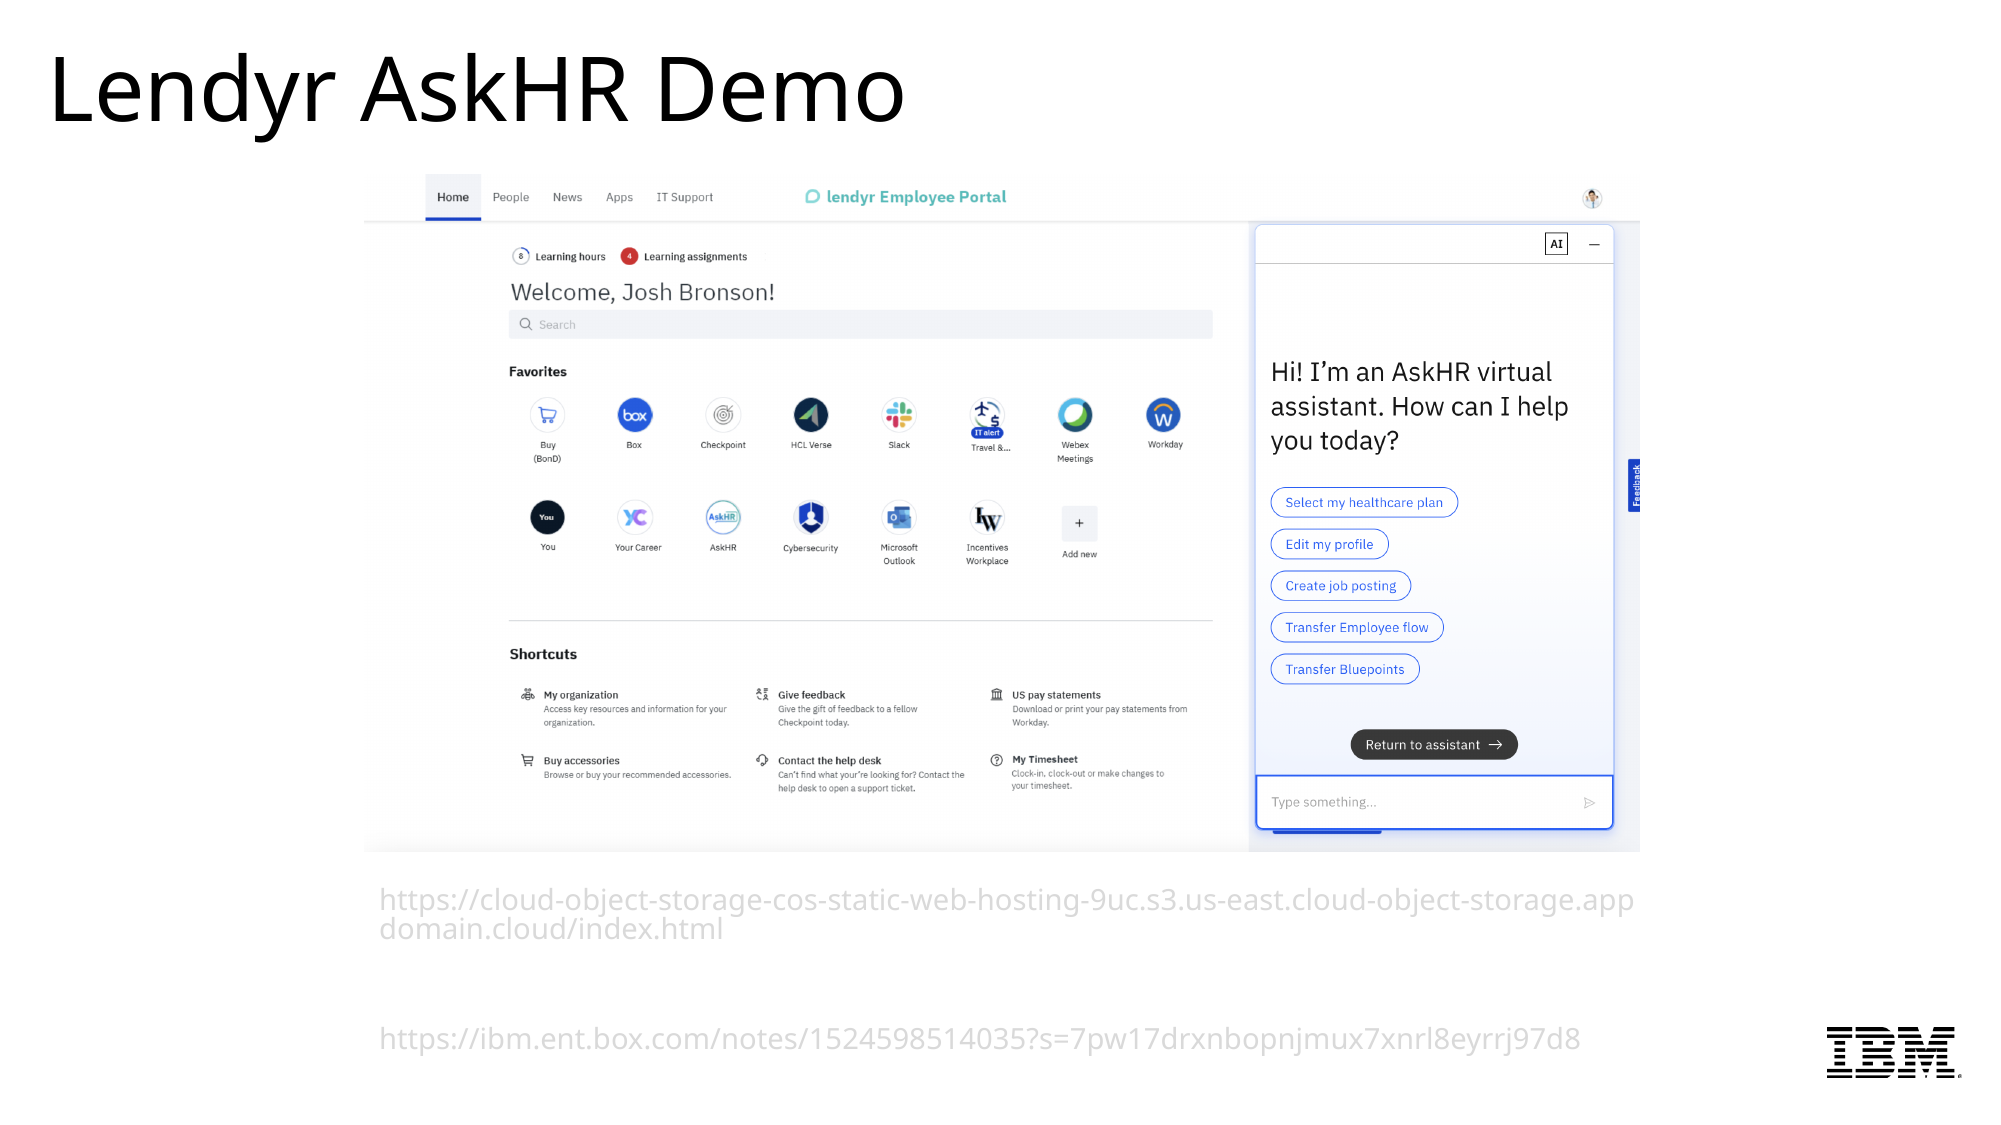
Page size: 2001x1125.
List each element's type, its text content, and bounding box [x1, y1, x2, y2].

text_box https://cloud-object-storage-cos-static-web-hosting-9uc.s3.us-east.cloud-object-storage.appdomain.cloud/index.html https://ibm.ent.box.com/notes/1524598514035?s=7pw17drxnbopnjmux7xnrl8eyrrj97d8 [364, 874, 1663, 1034]
picture [364, 174, 1640, 852]
title Lendyr AskHR Demo [47, 31, 954, 407]
